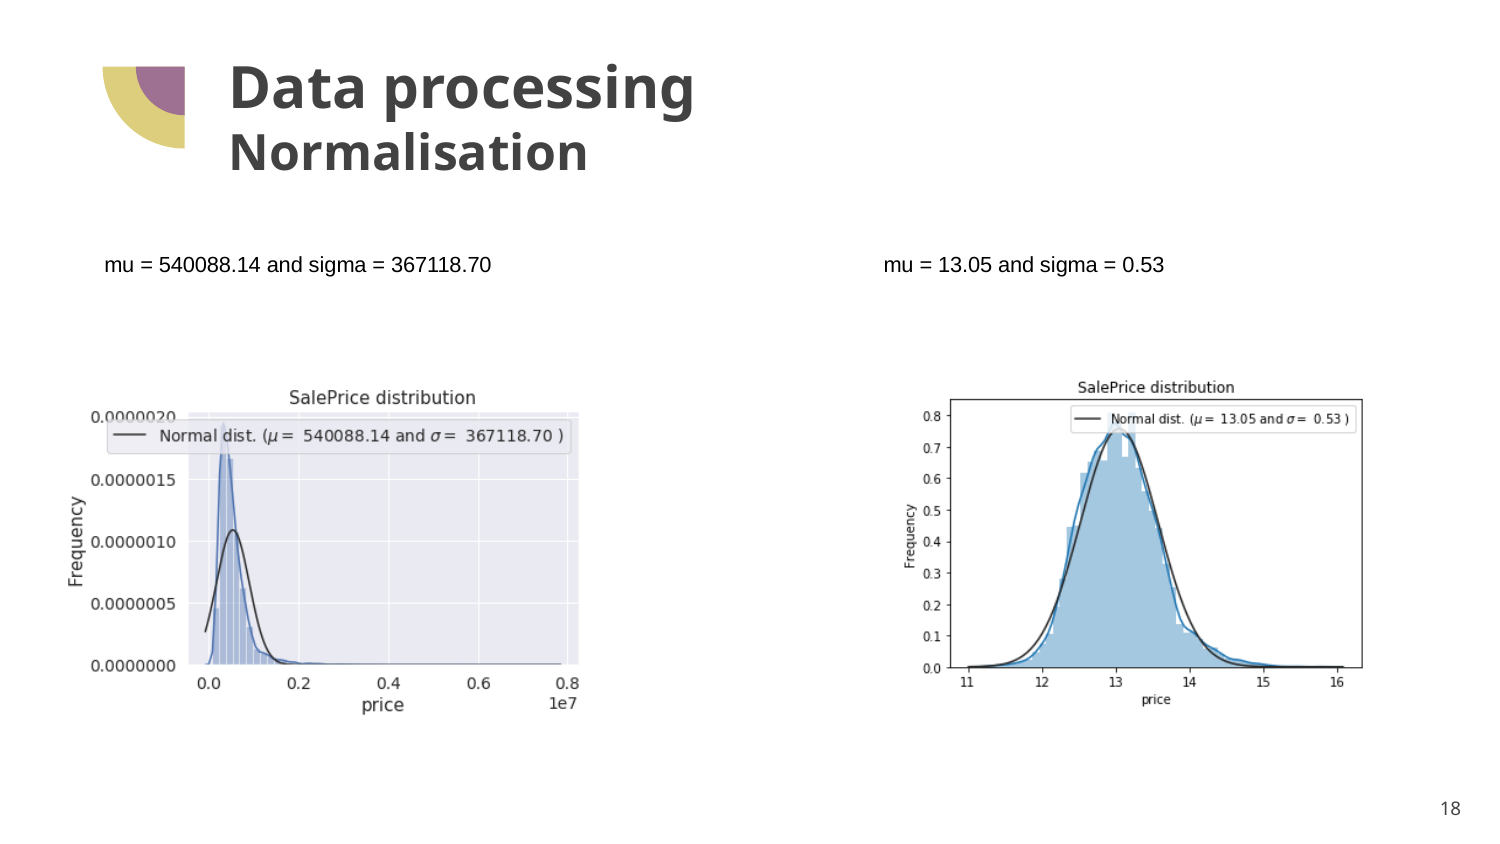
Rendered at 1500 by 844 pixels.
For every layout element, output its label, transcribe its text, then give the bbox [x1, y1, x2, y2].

text_box mu = 13.05 and sigma = 0.53 [868, 44, 1361, 537]
slide_number ‹#› [1386, 777, 1477, 842]
text_box mu = 540088.14 and sigma = 367118.70 [89, 208, 582, 373]
picture [896, 372, 1374, 714]
title Data processing Normalisation [213, 35, 1368, 200]
picture [58, 381, 594, 723]
